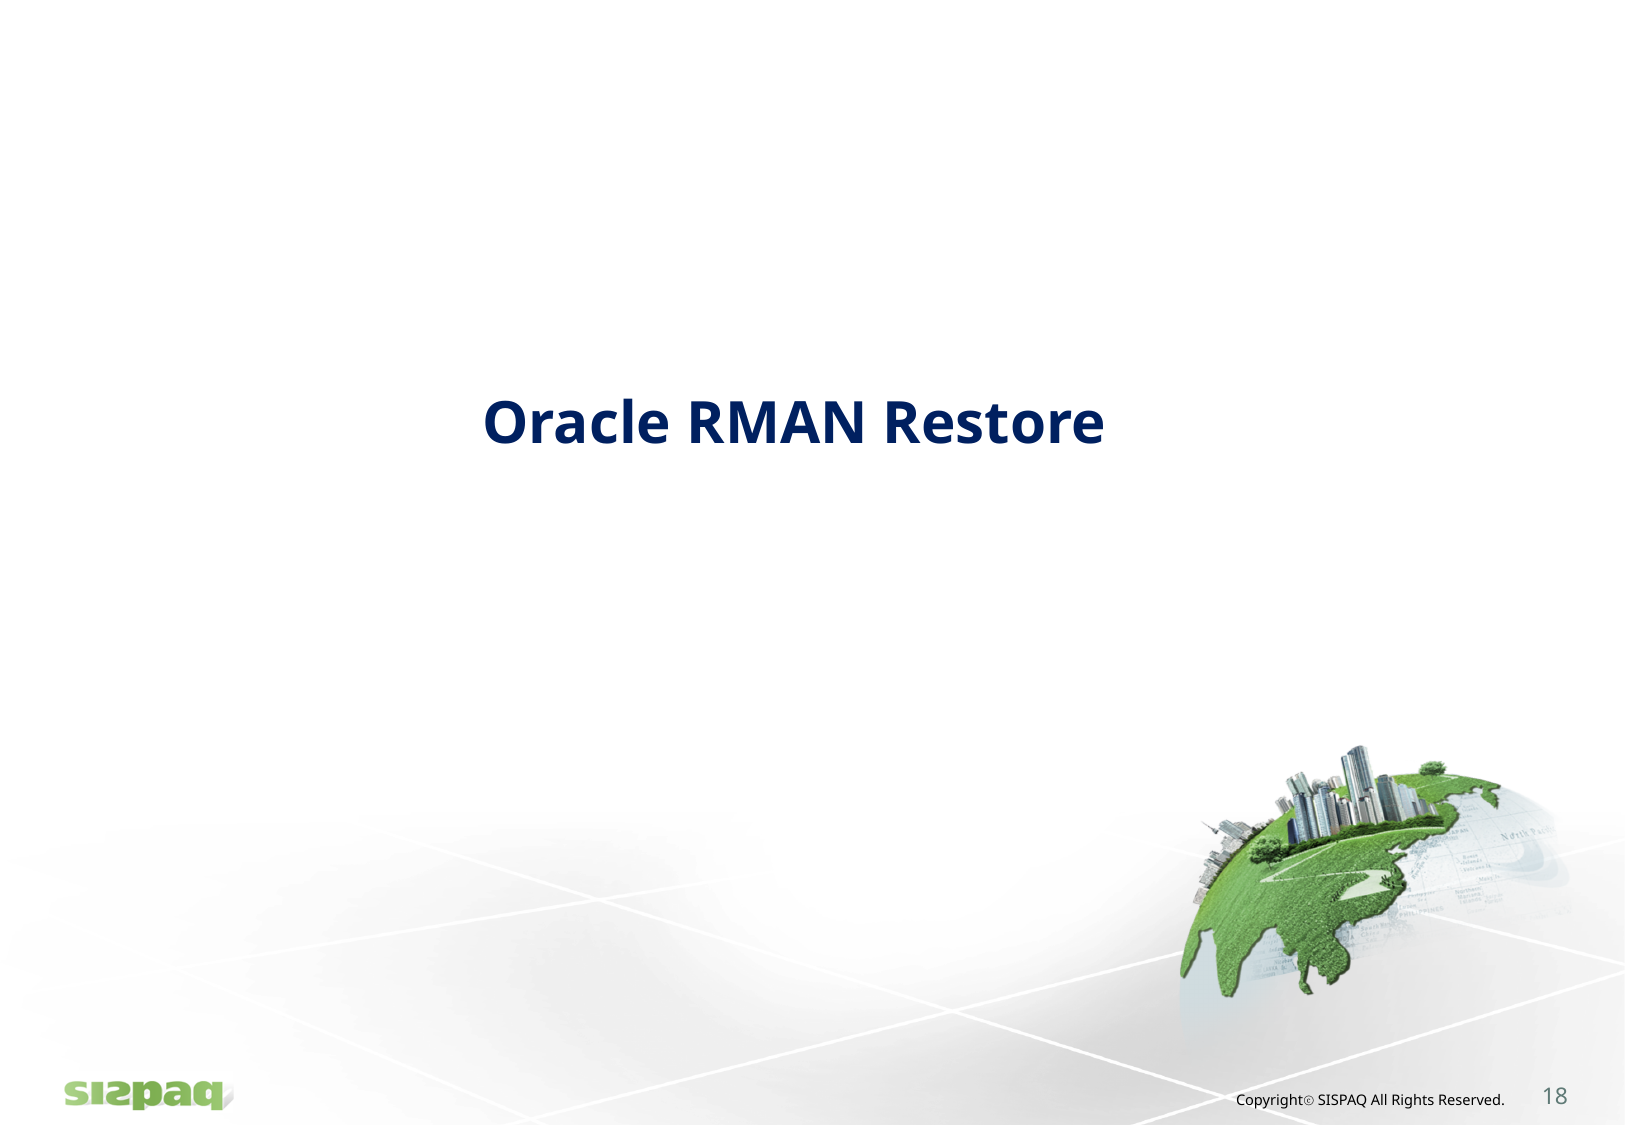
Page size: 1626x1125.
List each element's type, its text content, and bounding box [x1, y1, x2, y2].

text_box Oracle RMAN Restore [54, 378, 1535, 685]
picture [0, 691, 1625, 1125]
